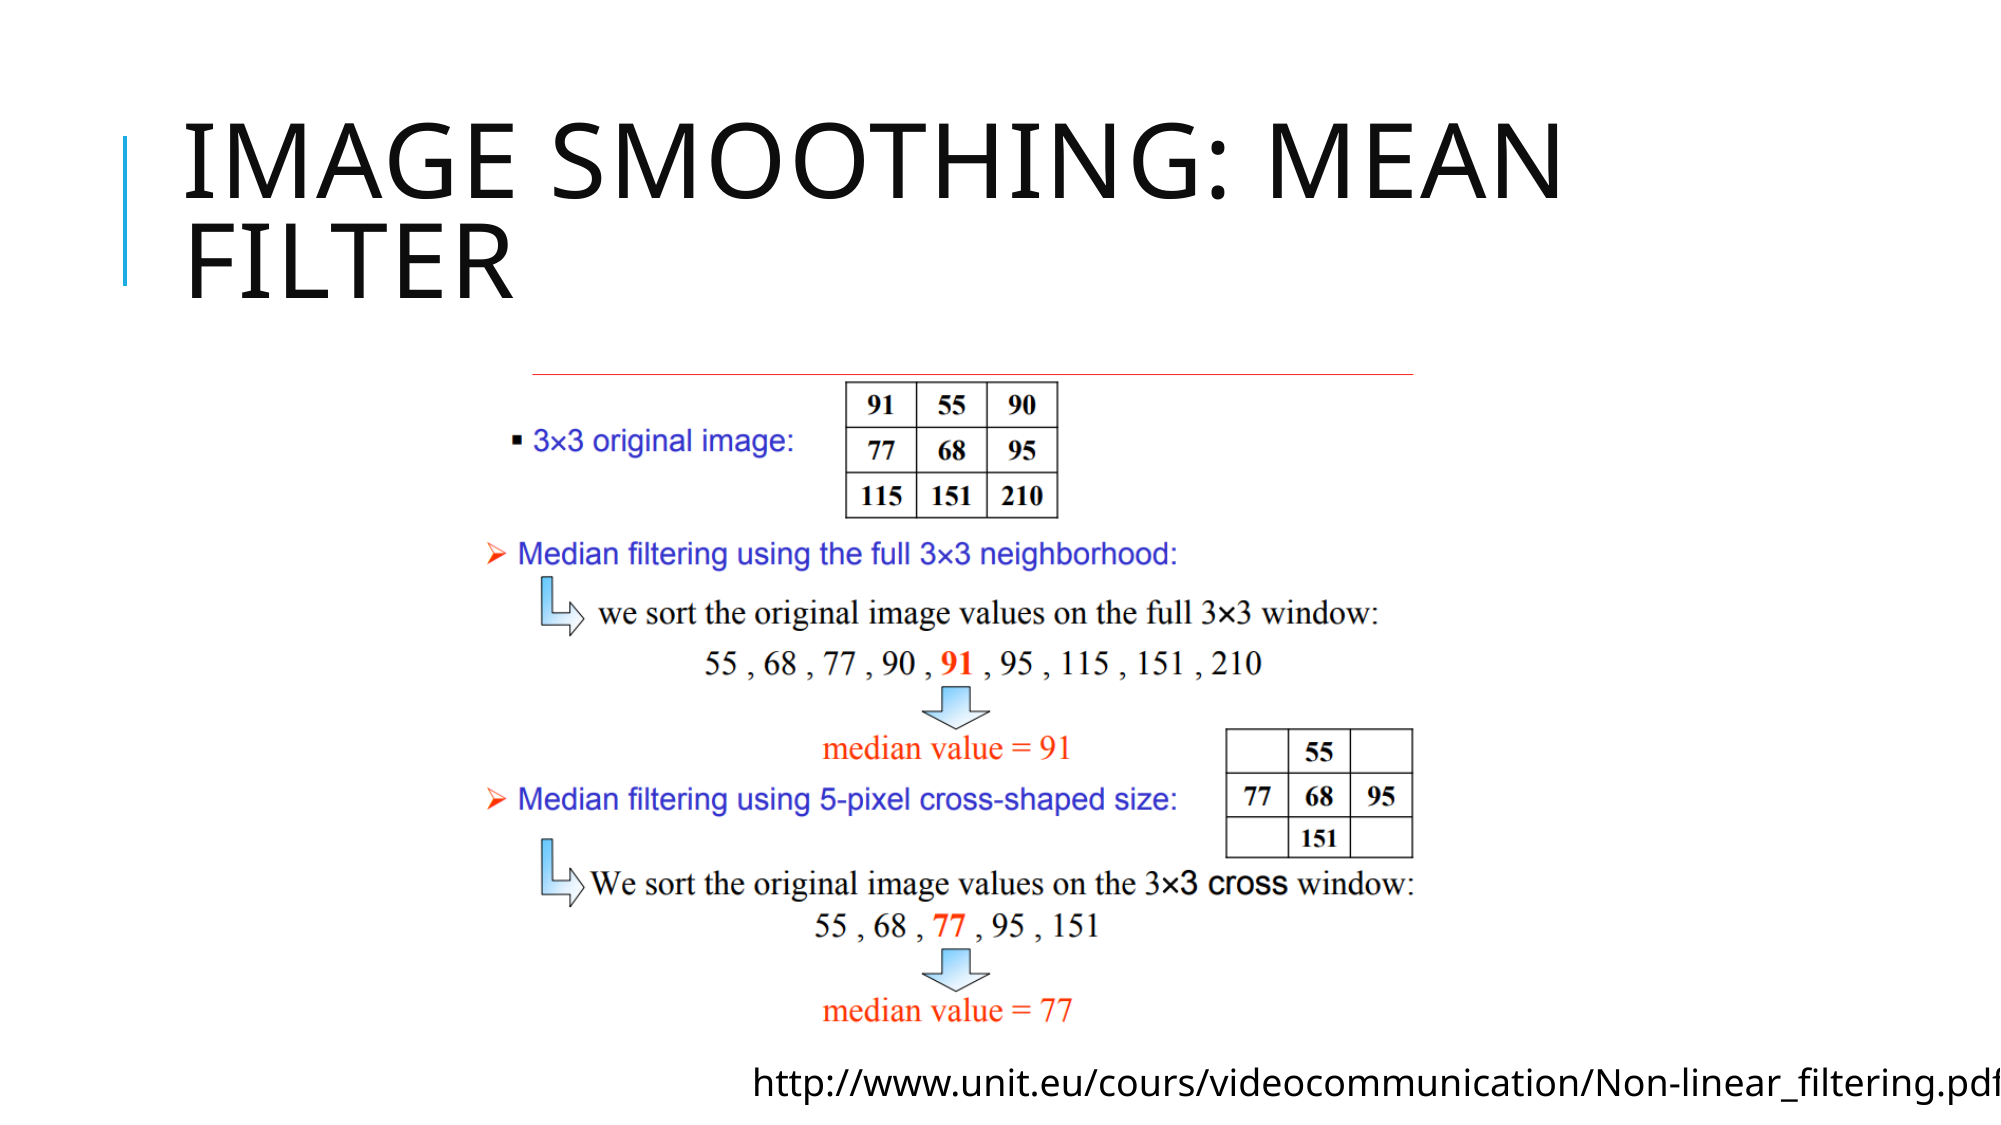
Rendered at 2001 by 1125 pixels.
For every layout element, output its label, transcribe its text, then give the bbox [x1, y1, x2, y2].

title Image Smoothing: mean filter [168, 96, 1763, 342]
text_box http://www.unit.eu/cours/videocommunication/Non-linear_filtering.pdf [737, 1051, 2000, 1112]
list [487, 374, 1444, 1036]
